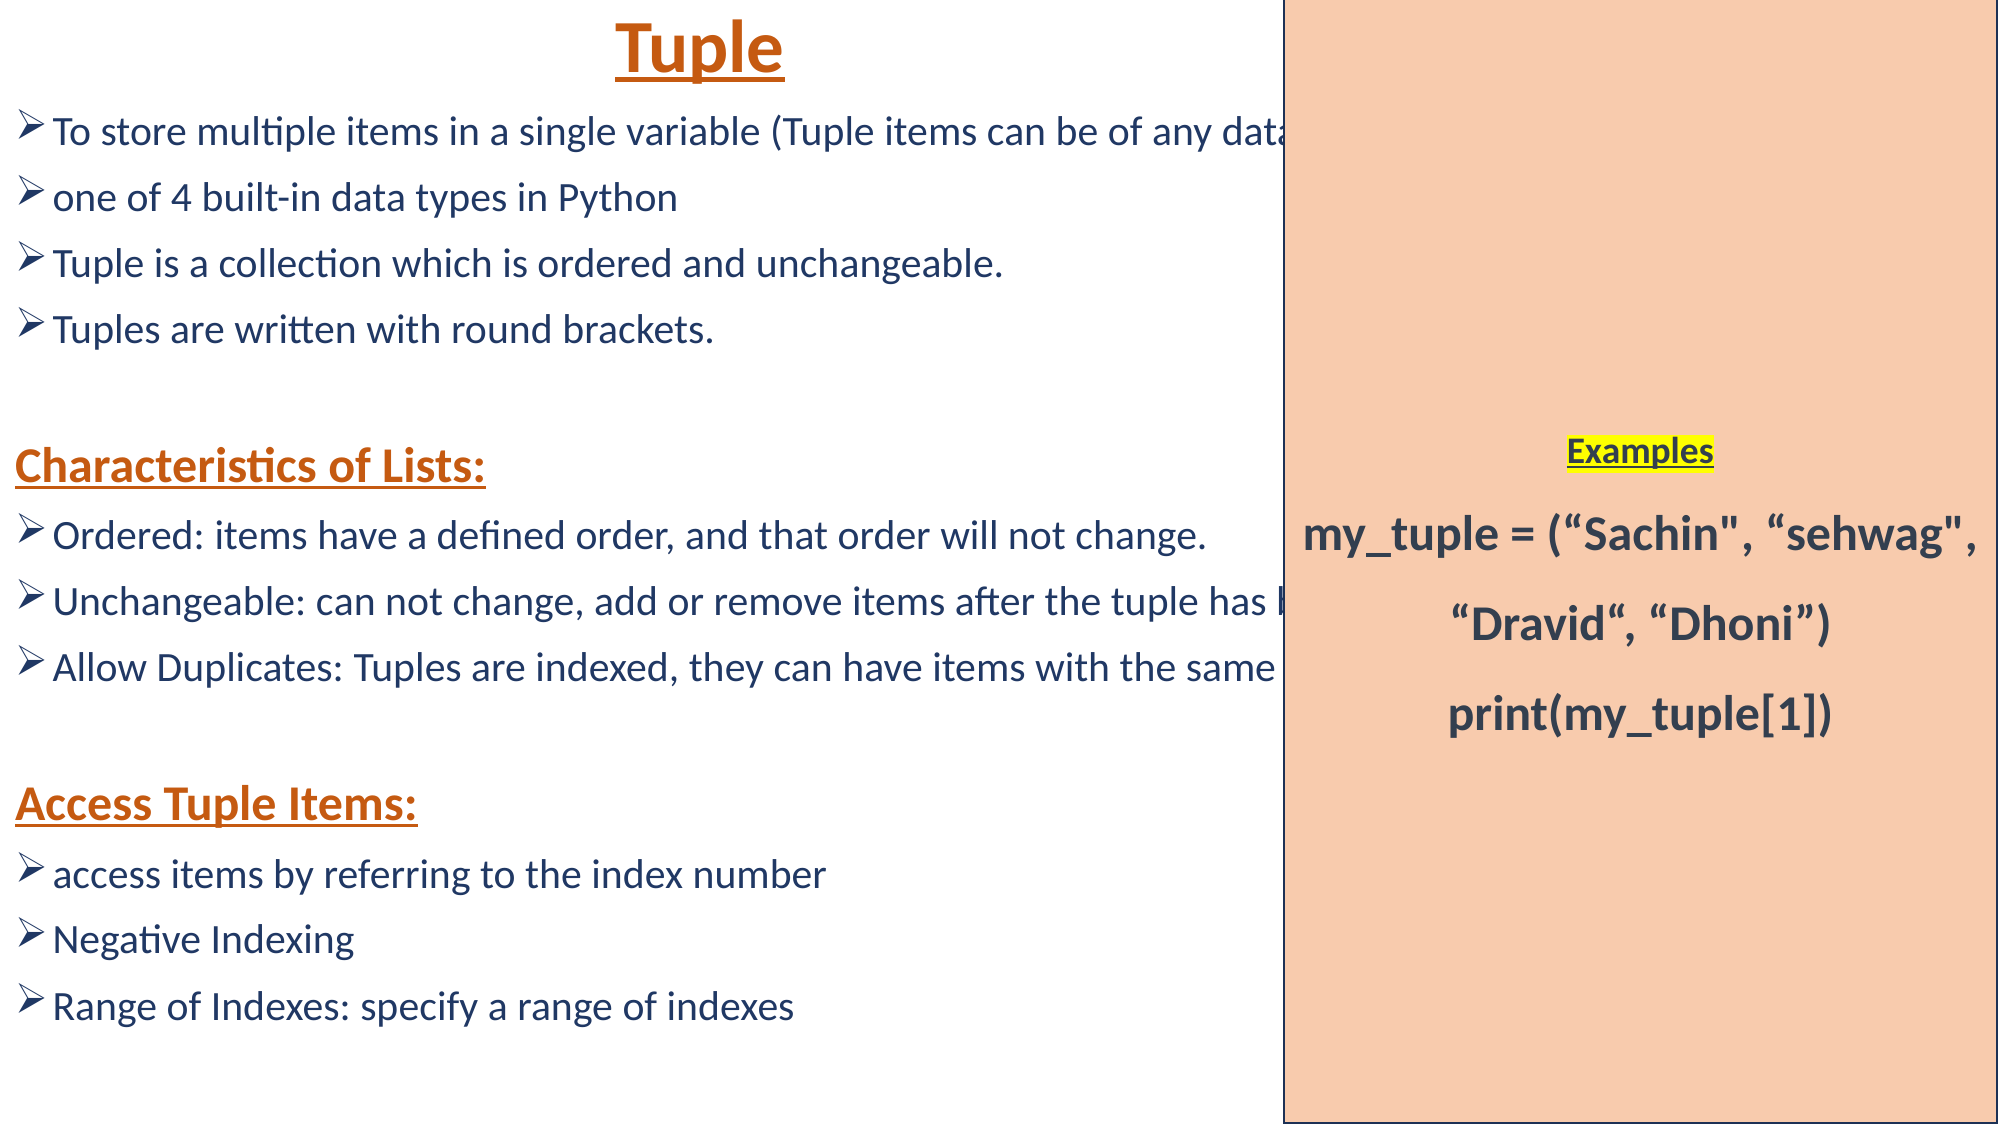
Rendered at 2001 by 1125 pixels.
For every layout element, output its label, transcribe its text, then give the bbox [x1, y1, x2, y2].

list Tuple To store multiple items in a single variable (Tuple items can be of any data type:) one of 4 built-in data types in Python Tuple is a collection which is ordered and unchangeable. Tuples are written with round brackets. Characteristics of Lists: Ordered: items have a defined order, and that order will not change. Unchangeable: can not change, add or remove items after the tuple has been created Allow Duplicates: Tuples are indexed, they can have items with the same value Access Tuple Items: access items by referring to the index number Negative Indexing Range of Indexes: specify a range of indexes [0, 0, 1283, 1115]
text_box Examples my_tuple = (“Sachin", “sehwag", “Dravid“, “Dhoni”) print(my_tuple[1]) [1283, 0, 1998, 1124]
